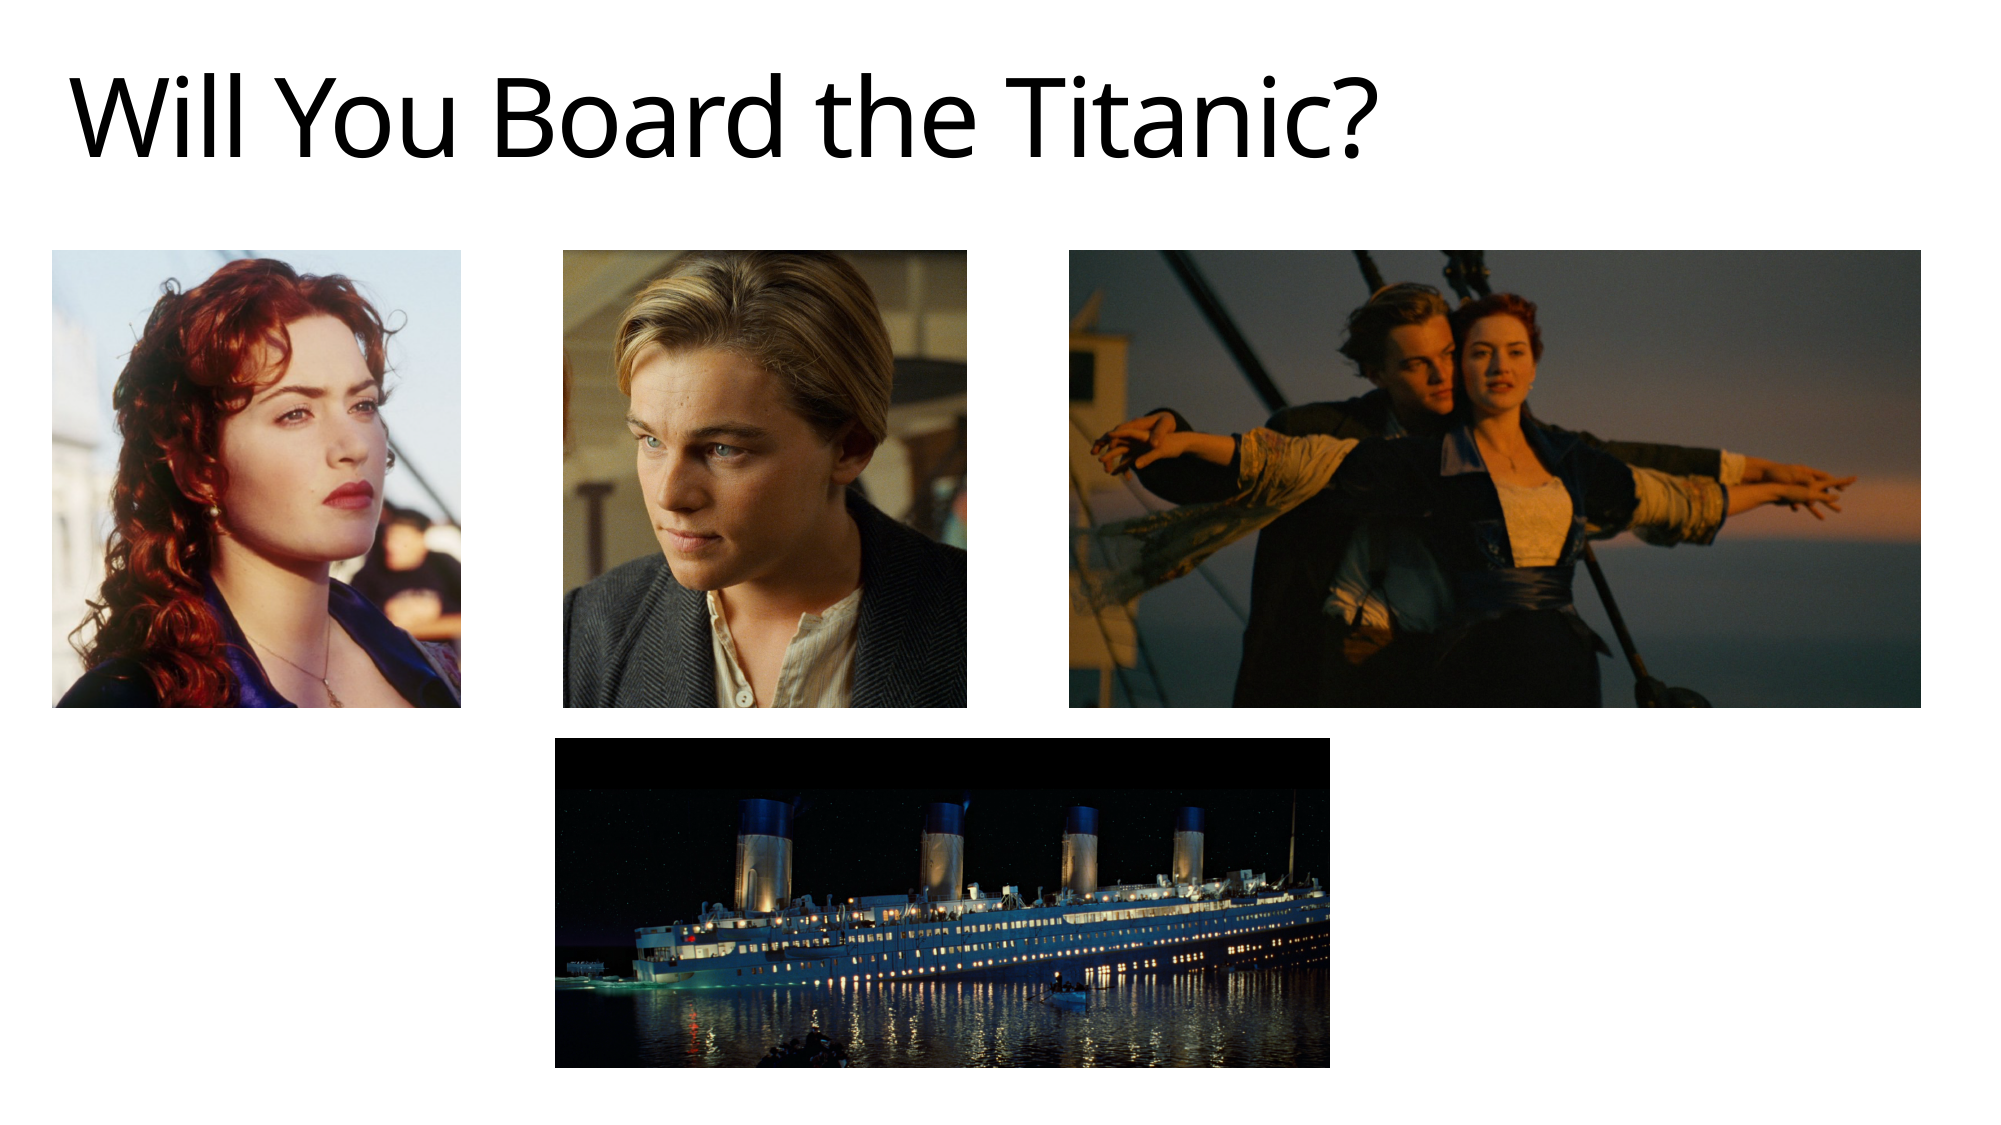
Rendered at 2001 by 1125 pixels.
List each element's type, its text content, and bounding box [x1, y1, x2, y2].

picture [1068, 249, 1921, 708]
picture [554, 738, 1330, 1068]
title Will You Board the Titanic? [44, 47, 1957, 196]
picture [562, 249, 967, 708]
picture [52, 249, 461, 708]
